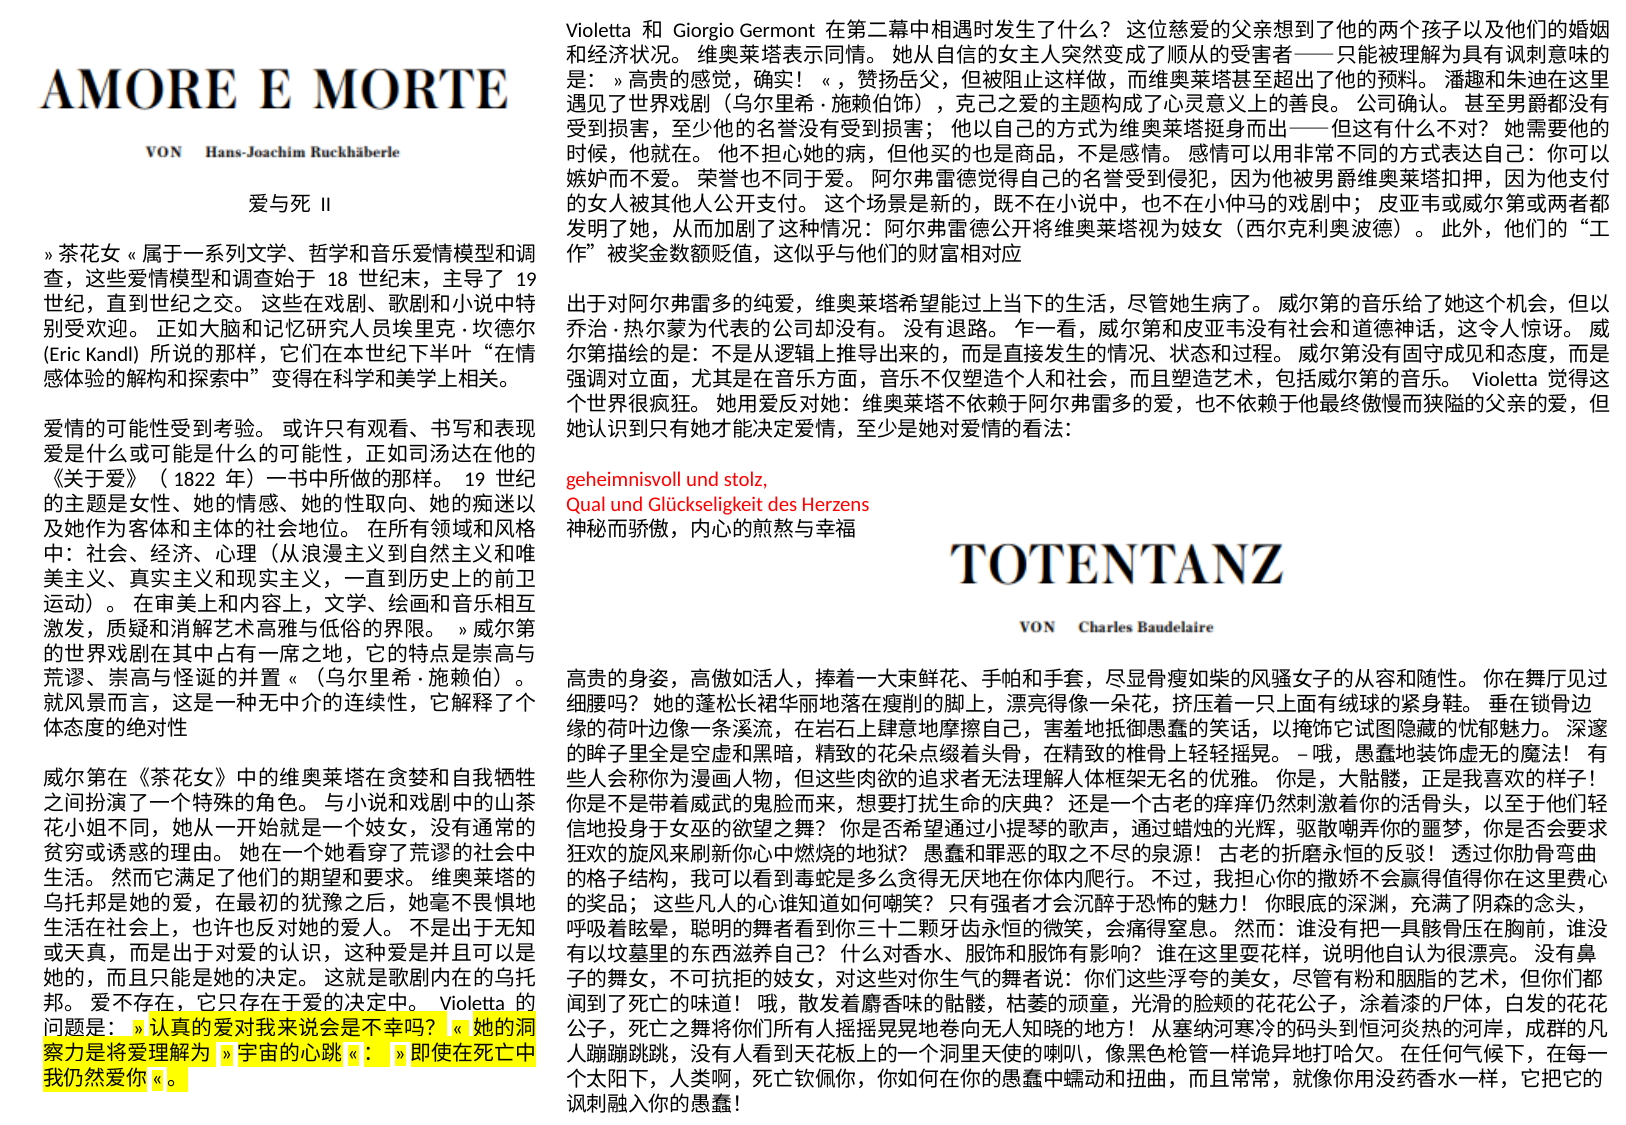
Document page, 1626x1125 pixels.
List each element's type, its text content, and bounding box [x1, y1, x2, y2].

picture [931, 527, 1326, 645]
picture [28, 44, 523, 181]
text_box 爱与死 II »茶花女«属于一系列文学、哲学和音乐爱情模型和调查，这些爱情模型和调查始于 18 世纪末，主导了 19 世纪，直到世纪之交。 这些在戏剧、歌剧和小说中特别受欢迎。 正如大脑和记忆研究人员埃里克·坎德尔 (Eric Kandl) 所说的那样，它们在本世纪下半叶“在情感体验的解构和探索中”变得在科学和美学上相关。 爱情的可能性受到考验。 或许只有观看、书写和表现爱是什么或可能是什么的可能性，正如司汤达在他的《关于爱》（1822 年）一书中所做的那样。 19 世纪的主题是女性、她的情感、她的性取向、她的痴迷以及她作为客体和主体的社会地位。 在所有领域和风格中：社会、经济、心理（从浪漫主义到自然主义和唯美主义、真实主义和现实主义，一直到历史上的前卫运动）。 在审美上和内容上，文学、绘画和音乐相互激发，质疑和消解艺术高雅与低俗的界限。 »威尔第的世界戏剧在其中占有一席之地，它的特点是崇高与荒谬、崇高与怪诞的并置«（乌尔里希·施赖伯）。 就风景而言，这是一种无中介的连续性，它解释了个体态度的绝对性 威尔第在《茶花女》中的维奥莱塔在贪婪和自我牺牲之间扮演了一个特殊的角色。 与小说和戏剧中的山茶花小姐不同，她从一开始就是一个妓女，没有通常的贫穷或诱惑的理由。 她在一个她看穿了荒谬的社会中生活。 然而它满足了他们的期望和要求。 维奥莱塔的乌托邦是她的爱，在最初的犹豫之后，她毫不畏惧地生活在社会上，也许也反对她的爱人。 不是出于无知或天真，而是出于对爱的认识，这种爱是并且可以是她的，而且只能是她的决定。 这就是歌剧内在的乌托邦。 爱不存在，它只存在于爱的决定中。 Violetta 的问题是：»认真的爱对我来说会是不幸吗？« 她的洞察力是将爱理解为 »宇宙的心跳«： »即使在死亡中我仍然爱你«。 [28, 183, 552, 1098]
text_box Violetta 和 Giorgio Germont 在第二幕中相遇时发生了什么？ 这位慈爱的父亲想到了他的两个孩子以及他们的婚姻和经济状况。 维奥莱塔表示同情。 她从自信的女主人突然变成了顺从的受害者——只能被理解为具有讽刺意味的是：»高贵的感觉，确实！«，赞扬岳父，但被阻止这样做，而维奥莱塔甚至超出了他的预料。 潘趣和朱迪在这里遇见了世界戏剧（乌尔里希·施赖伯饰），克己之爱的主题构成了心灵意义上的善良。 公司确认。 甚至男爵都没有受到损害，至少他的名誉没有受到损害； 他以自己的方式为维奥莱塔挺身而出——但这有什么不对？ 她需要他的时候，他就在。 他不担心她的病，但他买的也是商品，不是感情。 感情可以用非常不同的方式表达自己：你可以嫉妒而不爱。 荣誉也不同于爱。 阿尔弗雷德觉得自己的名誉受到侵犯，因为他被男爵维奥莱塔扣押，因为他支付的女人被其他人公开支付。 这个场景是新的，既不在小说中，也不在小仲马的戏剧中； 皮亚韦或威尔第或两者都发明了她，从而加剧了这种情况：阿尔弗雷德公开将维奥莱塔视为妓女（西尔克利奥波德）。 此外，他们的“工作”被奖金数额贬值，这似乎与他们的财富相对应 出于对阿尔弗雷多的纯爱，维奥莱塔希望能过上当下的生活，尽管她生病了。 威尔第的音乐给了她这个机会，但以乔治·热尔蒙为代表的公司却没有。 没有退路。 乍一看，威尔第和皮亚韦没有社会和道德神话，这令人惊讶。 威尔第描绘的是：不是从逻辑上推导出来的，而是直接发生的情况、状态和过程。 威尔第没有固守成见和态度，而是强调对立面，尤其是在音乐方面，音乐不仅塑造个人和社会，而且塑造艺术，包括威尔第的音乐。 Violetta 觉得这个世界很疯狂。 她用爱反对她：维奥莱塔不依赖于阿尔弗雷多的爱，也不依赖于他最终傲慢而狭隘的父亲的爱，但她认识到只有她才能决定爱情，至少是她对爱情的看法： geheimnisvoll und stolz, Qual und Glückseligkeit des Herzens 神秘而骄傲，内心的煎熬与幸福 [551, 8, 1625, 549]
text_box 高贵的身姿，高傲如活人，捧着一大束鲜花、手帕和手套，尽显骨瘦如柴的风骚女子的从容和随性。 你在舞厅见过细腰吗？ 她的蓬松长裙华丽地落在瘦削的脚上，漂亮得像一朵花，挤压着一只上面有绒球的紧身鞋。 垂在锁骨边缘的荷叶边像一条溪流，在岩石上肆意地摩擦自己，害羞地抵御愚蠢的笑话，以掩饰它试图隐藏的忧郁魅力。 深邃的眸子里全是空虚和黑暗，精致的花朵点缀着头骨，在精致的椎骨上轻轻摇晃。 – 哦，愚蠢地装饰虚无的魔法！ 有些人会称你为漫画人物，但这些肉欲的追求者无法理解人体框架无名的优雅。 你是，大骷髅，正是我喜欢的样子！ 你是不是带着威武的鬼脸而来，想要打扰生命的庆典？ 还是一个古老的痒痒仍然刺激着你的活骨头，以至于他们轻信地投身于女巫的欲望之舞？ 你是否希望通过小提琴的歌声，通过蜡烛的光辉，驱散嘲弄你的噩梦，你是否会要求狂欢的旋风来刷新你心中燃烧的地狱？ 愚蠢和罪恶的取之不尽的泉源！ 古老的折磨永恒的反驳！ 透过你肋骨弯曲的格子结构，我可以看到毒蛇是多么贪得无厌地在你体内爬行。 不过，我担心你的撒娇不会赢得值得你在这里费心的奖品； 这些凡人的心谁知道如何嘲笑？ 只有强者才会沉醉于恐怖的魅力！ 你眼底的深渊，充满了阴森的念头，呼吸着眩晕，聪明的舞者看到你三十二颗牙齿永恒的微笑，会痛得窒息。 然而：谁没有把一具骸骨压在胸前，谁没有以坟墓里的东西滋养自己？ 什么对香水、服饰和服饰有影响？ 谁在这里耍花样，说明他自认为很漂亮。 没有鼻子的舞女，不可抗拒的妓女，对这些对你生气的舞者说：你们这些浮夸的美女，尽管有粉和胭脂的艺术，但你们都闻到了死亡的味道！ 哦，散发着麝香味的骷髅，枯萎的顽童，光滑的脸颊的花花公子，涂着漆的尸体，白发的花花公子，死亡之舞将你们所有人摇摇晃晃地卷向无人知晓的地方！ 从塞纳河寒冷的码头到恒河炎热的河岸，成群的凡人蹦蹦跳跳，没有人看到天花板上的一个洞里天使的喇叭，像黑色枪管一样诡异地打哈欠。 在任何气候下，在每一个太阳下，人类啊，死亡钦佩你，你如何在你的愚蠢中蠕动和扭曲，而且常常，就像你用没药香水一样，它把它的讽刺融入你的愚蠢！ [551, 658, 1625, 1123]
